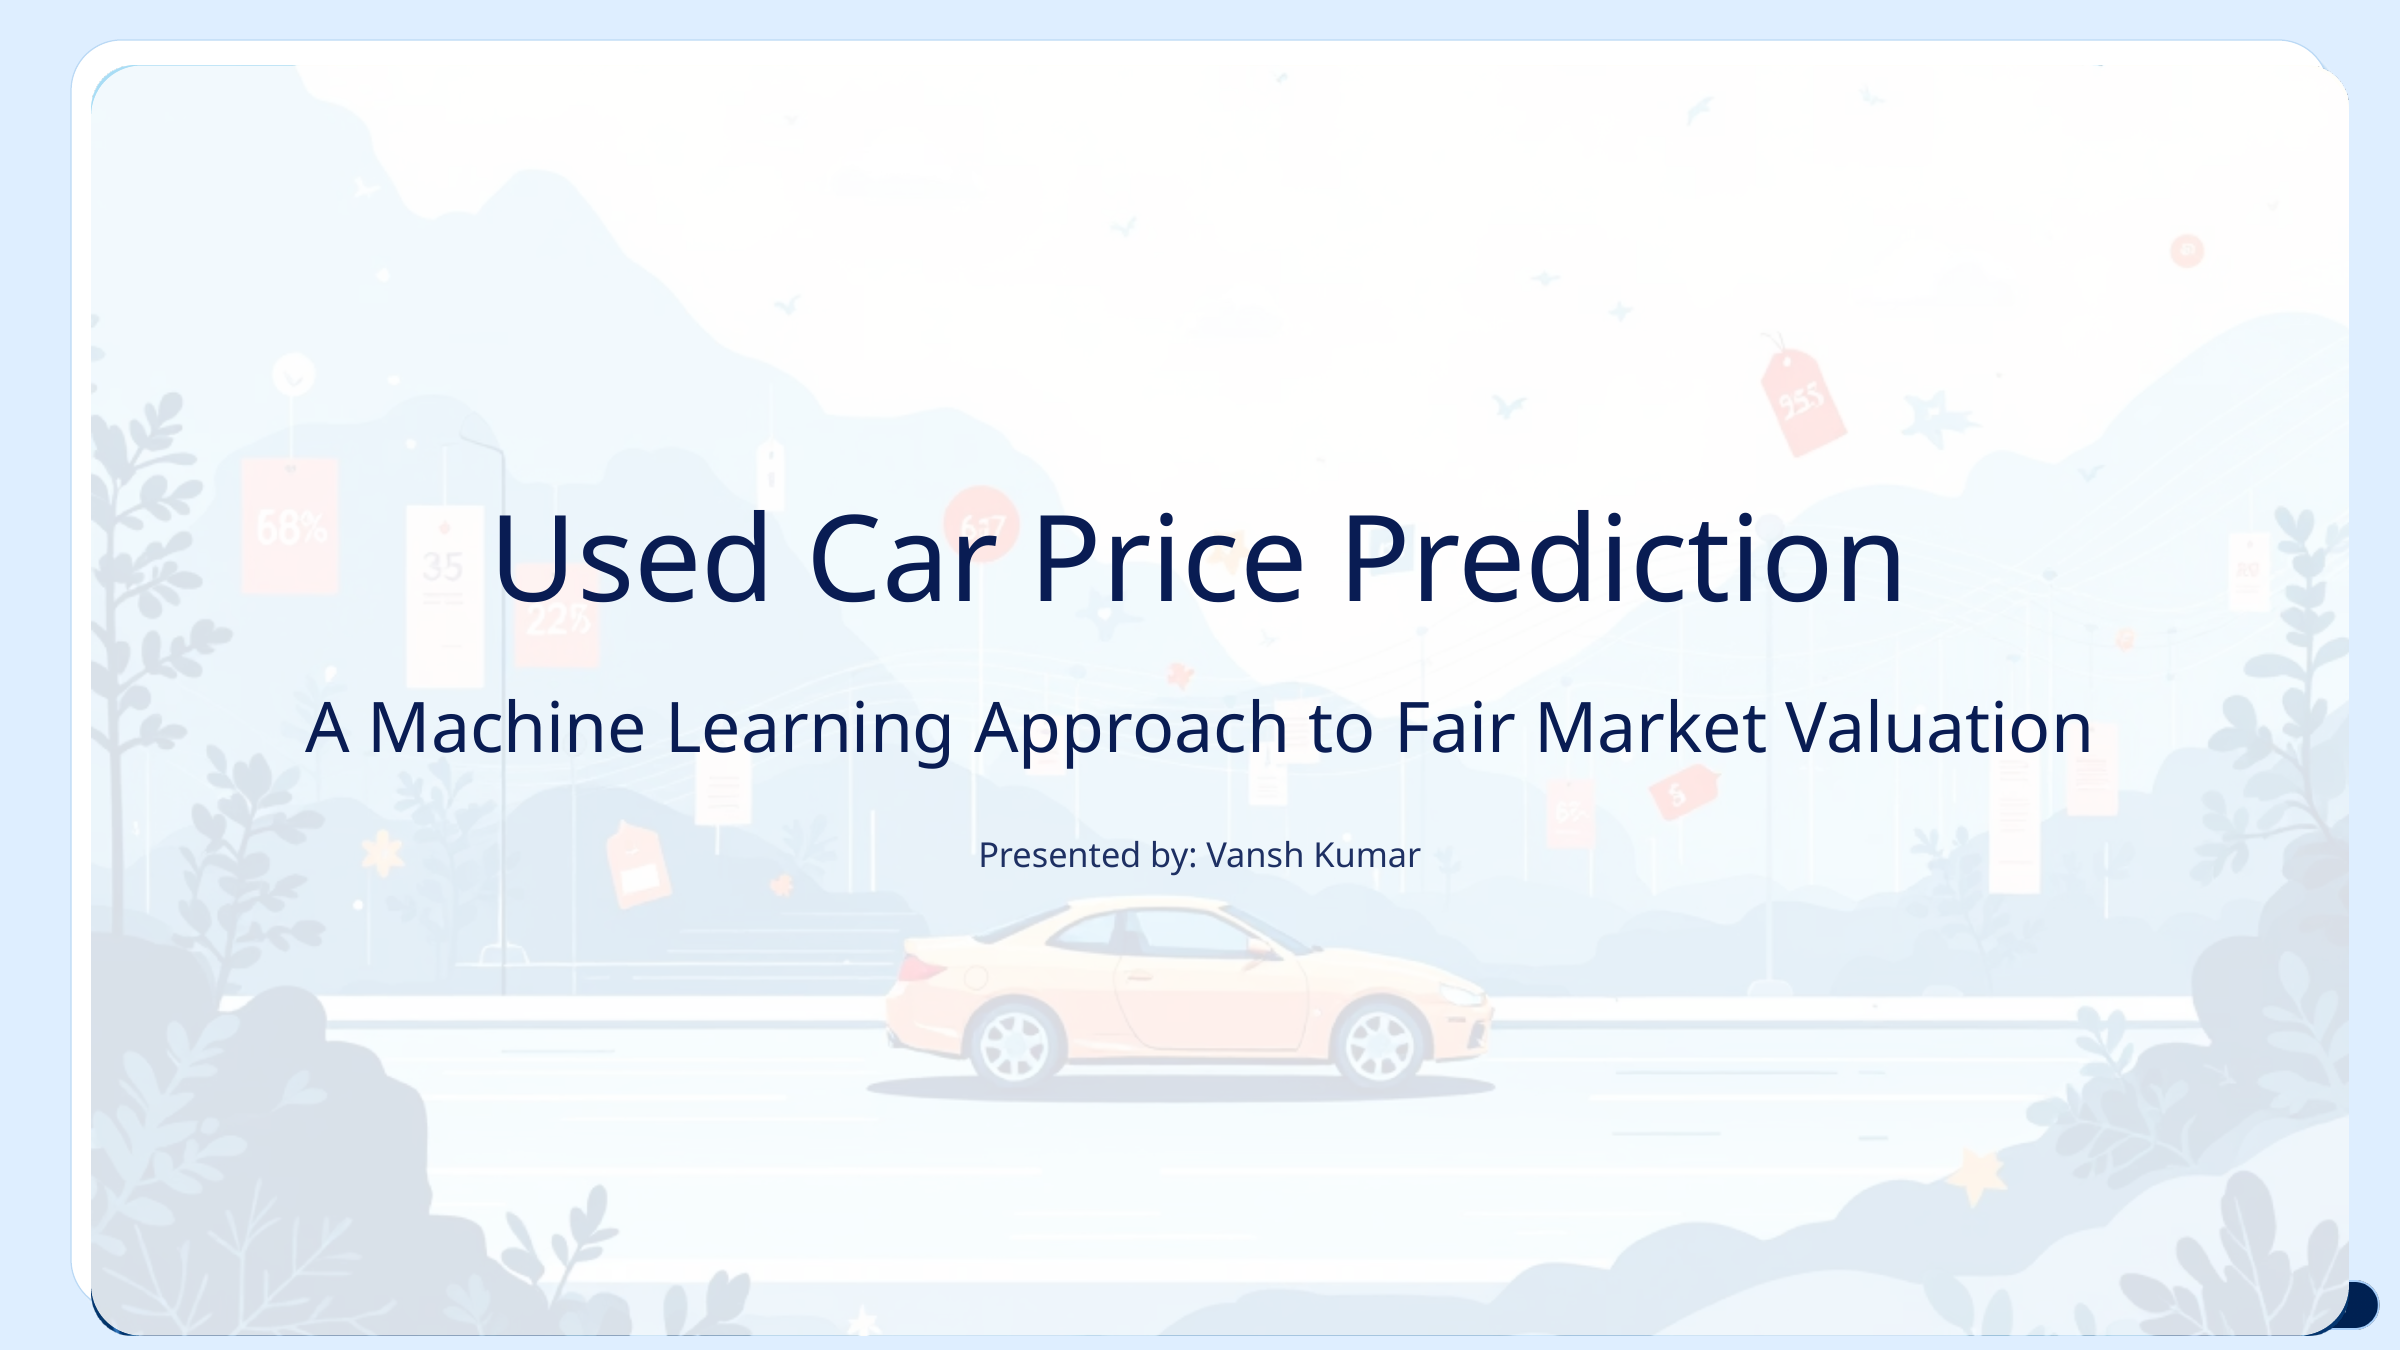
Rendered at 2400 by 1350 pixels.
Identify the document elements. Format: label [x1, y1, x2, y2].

picture [91, 65, 2389, 1339]
text_box [70, 39, 2322, 1300]
